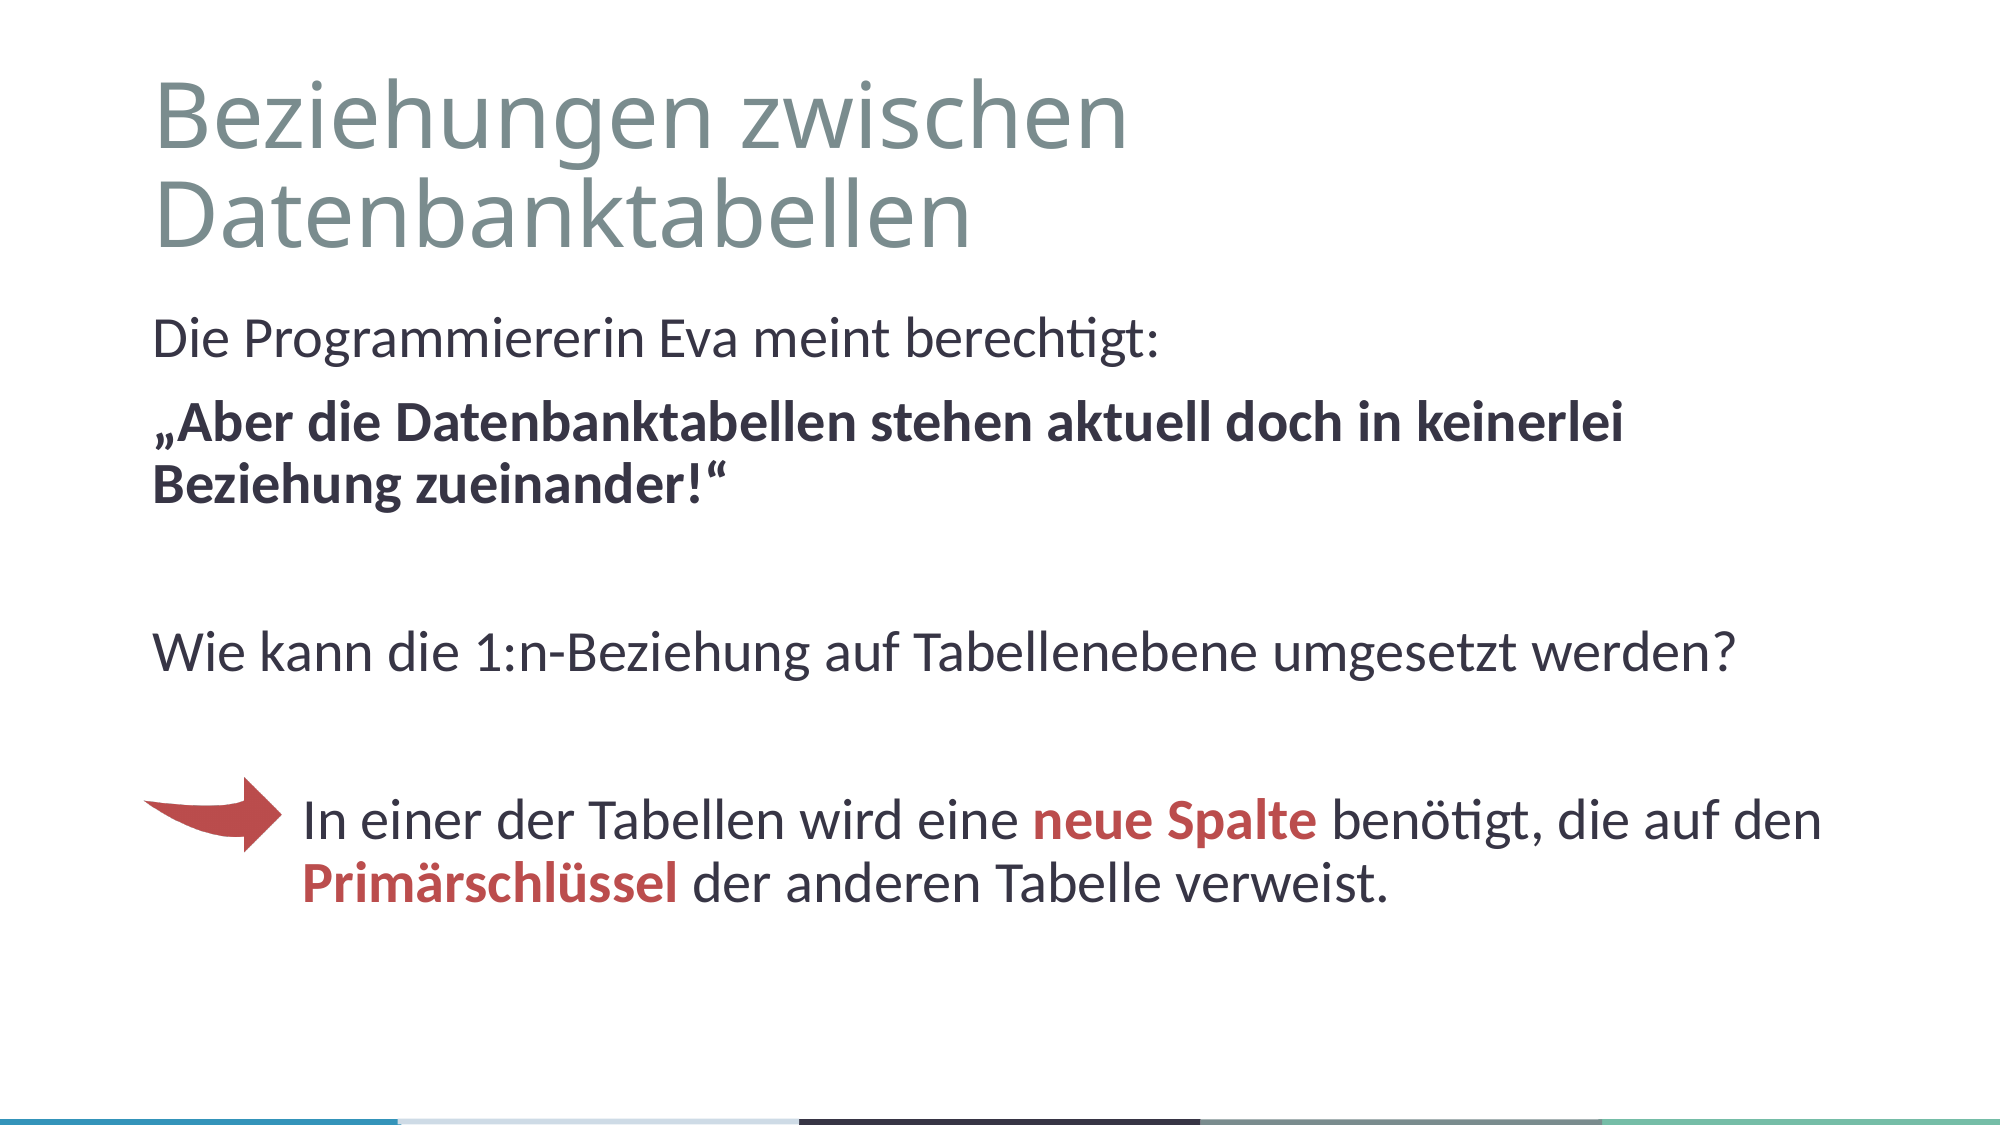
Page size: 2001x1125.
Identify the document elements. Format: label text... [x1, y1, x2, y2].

picture [137, 739, 288, 890]
list Die Programmiererin Eva meint berechtigt: „Aber die Datenbanktabellen stehen aktuell doch in keinerlei Beziehung zueinander!“ Wie kann die 1:n-Beziehung auf Tabellenebene umgesetzt werden? In einer der Tabellen wird eine neue Spalte benötigt, die auf den Primärschlüssel der anderen Tabelle verweist. [137, 299, 1863, 1014]
title Beziehungen zwischen Datenbanktabellen [137, 59, 1863, 278]
